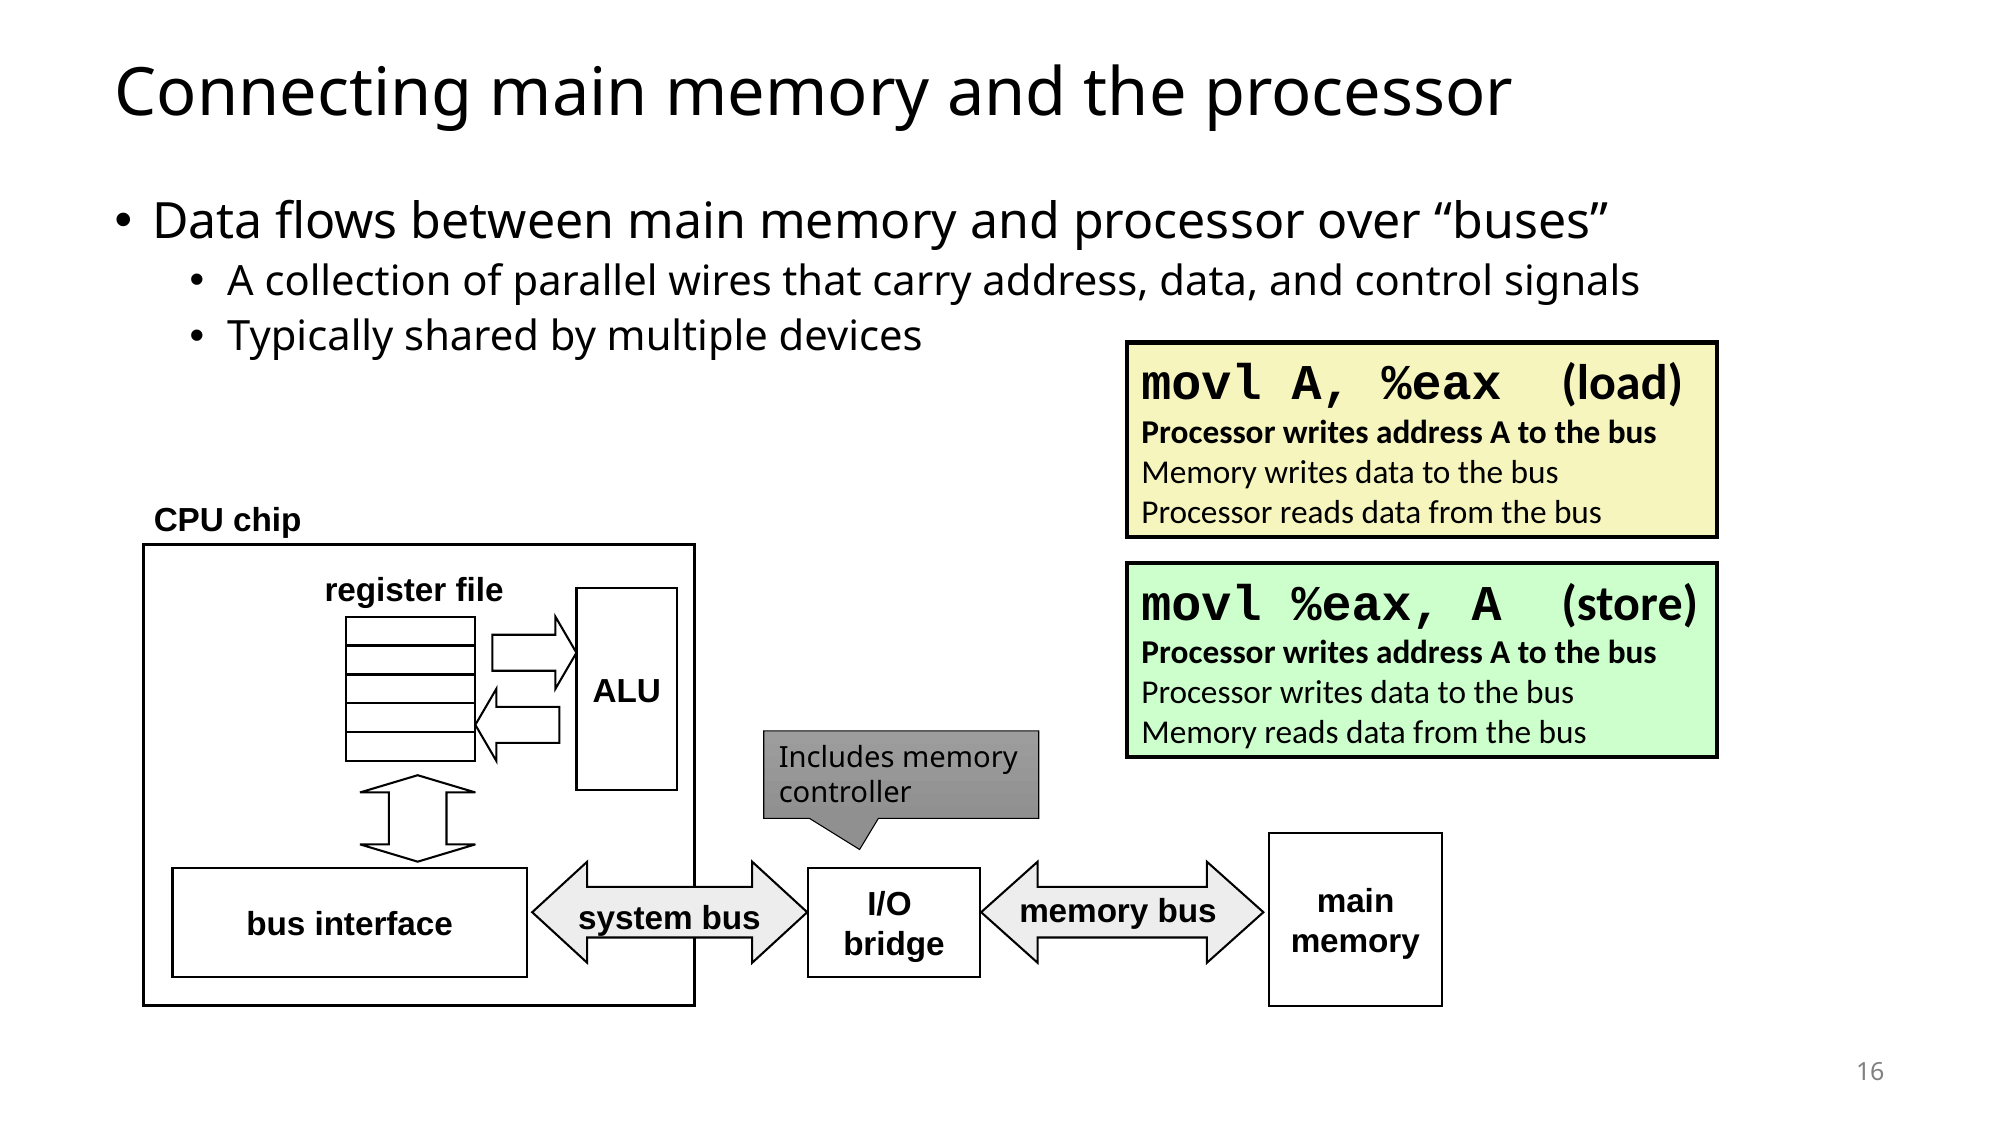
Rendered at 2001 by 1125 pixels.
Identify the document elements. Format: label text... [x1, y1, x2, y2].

list Data flows between main memory and processor over “buses” A collection of parallel wires that carry address, data, and control signals Typically shared by multiple devices [99, 187, 1900, 1013]
text_box main memory [1269, 833, 1442, 1006]
text_box [752, 944, 773, 963]
text_box memory bus [1004, 881, 1232, 936]
text_box [566, 944, 588, 963]
text_box movl %eax, A (store) Processor writes address A to the bus Processor writes data to the bus Memory reads data from the bus [1126, 562, 1717, 758]
text_box [1016, 861, 1038, 881]
text_box CPU chip [138, 491, 317, 546]
text_box [1007, 884, 1264, 963]
text_box Includes memory controller [763, 730, 1040, 851]
text_box [1206, 861, 1229, 881]
text_box [143, 544, 695, 1006]
text_box system bus [563, 888, 776, 944]
text_box [981, 891, 1004, 933]
slide_number 16 [1749, 1042, 1900, 1103]
text_box movl A, %eax (load) Processor writes address A to the bus Memory writes data to the bus Processor reads data from the bus [1126, 342, 1717, 537]
title Connecting main memory and the processor [99, 37, 1900, 150]
text_box [532, 861, 808, 941]
text_box I/O bridge [807, 867, 981, 978]
